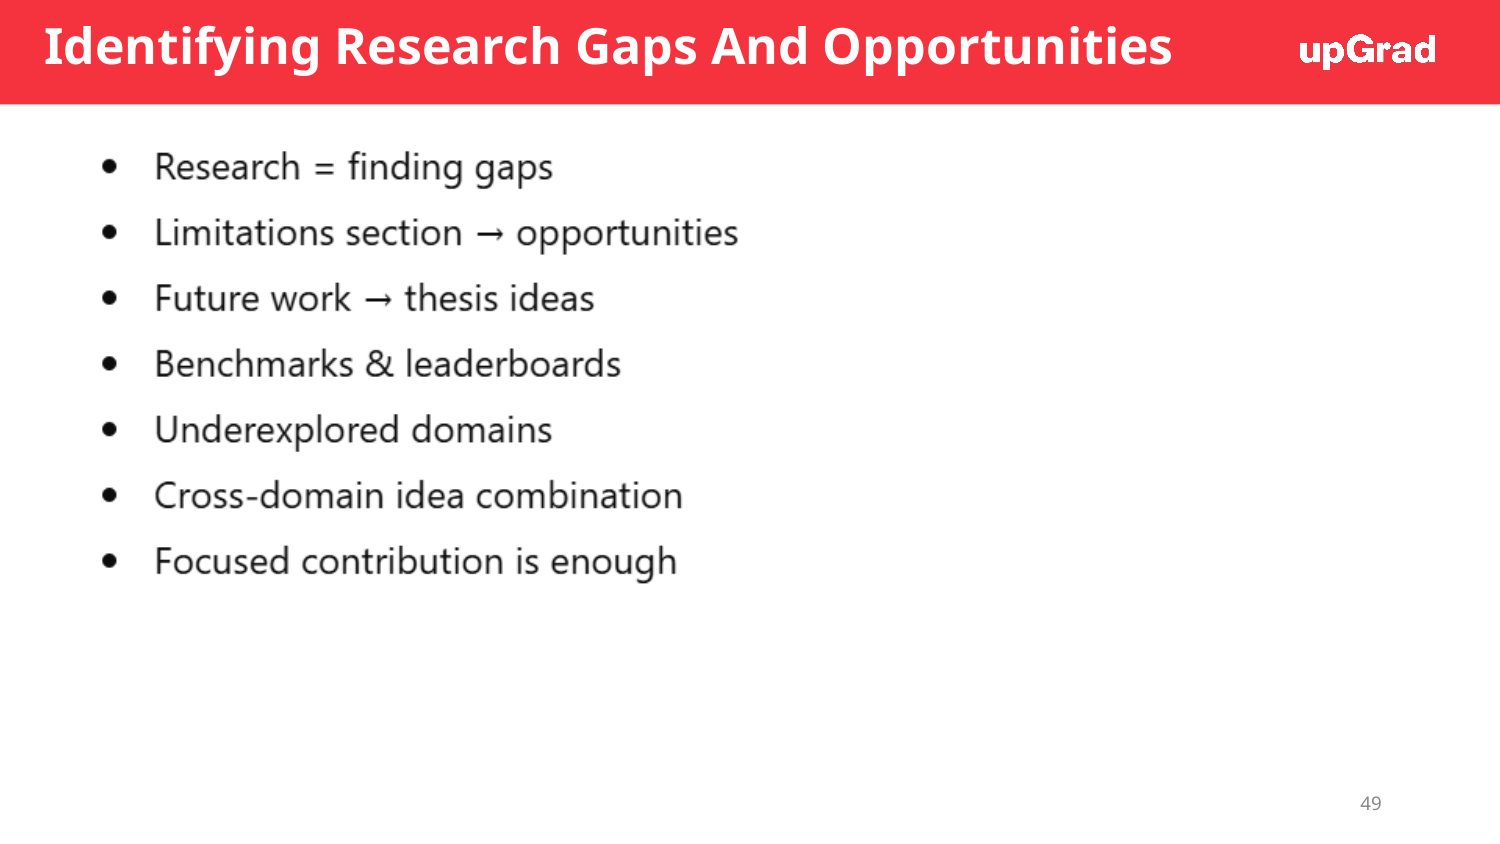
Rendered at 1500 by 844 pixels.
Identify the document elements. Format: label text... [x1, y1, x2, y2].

picture [1300, 34, 1435, 70]
slide_number 49 [1059, 782, 1397, 827]
picture [51, 139, 1288, 619]
title Identifying Research Gaps And Opportunities [29, 16, 1203, 80]
